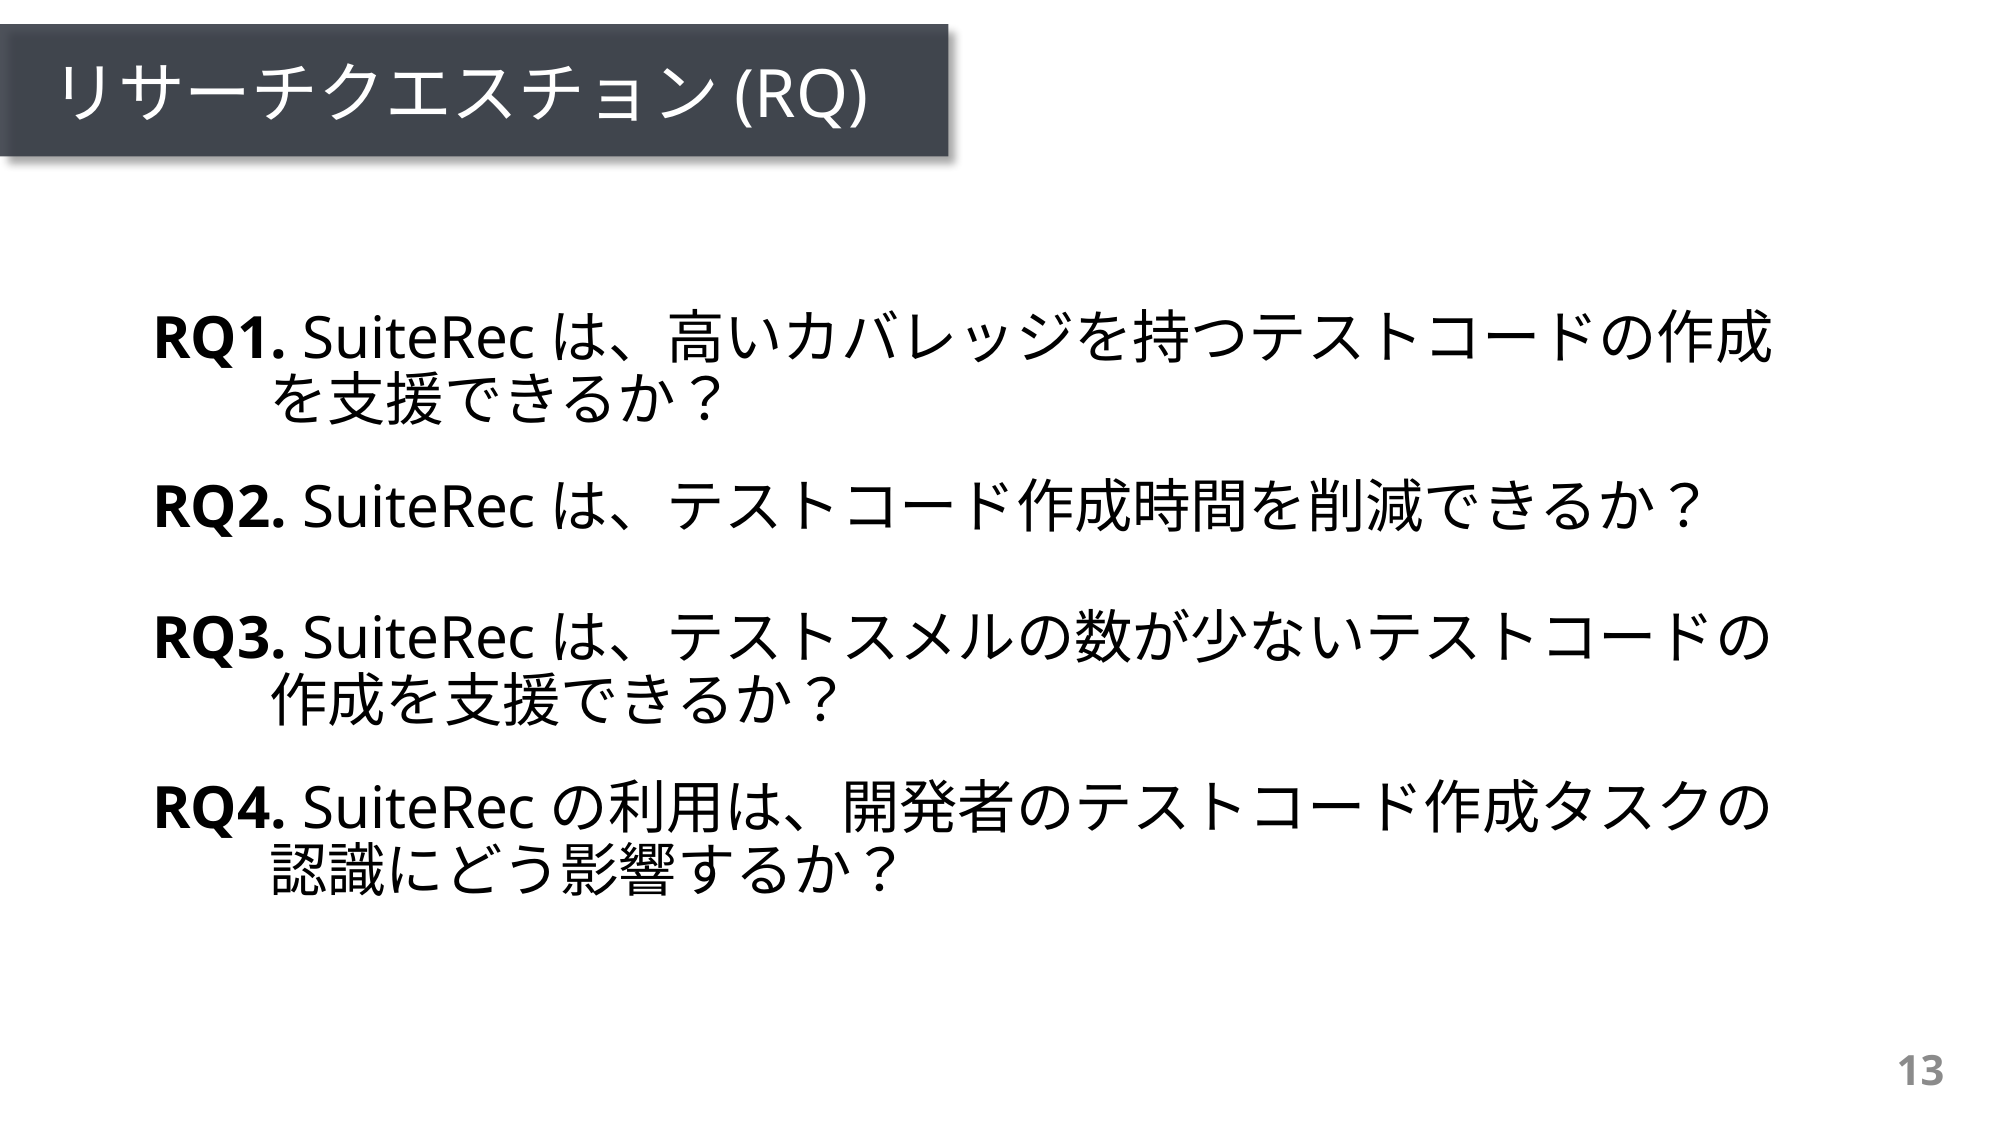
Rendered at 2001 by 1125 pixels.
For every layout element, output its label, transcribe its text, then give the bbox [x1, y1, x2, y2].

title リサーチクエスチョン(RQ) [36, 36, 957, 156]
list RQ1. SuiteRecは、高いカバレッジを持つテストコードの作成 を支援できるか？ RQ2. SuiteRecは、テストコード作成時間を削減できるか？ RQ3. SuiteRecは、テストスメルの数が少ないテストコードの 作成を支援できるか？ RQ4. SuiteRecの利用は、開発者のテストコード作成タスクの 認識にどう影響するか？ [137, 300, 1878, 943]
